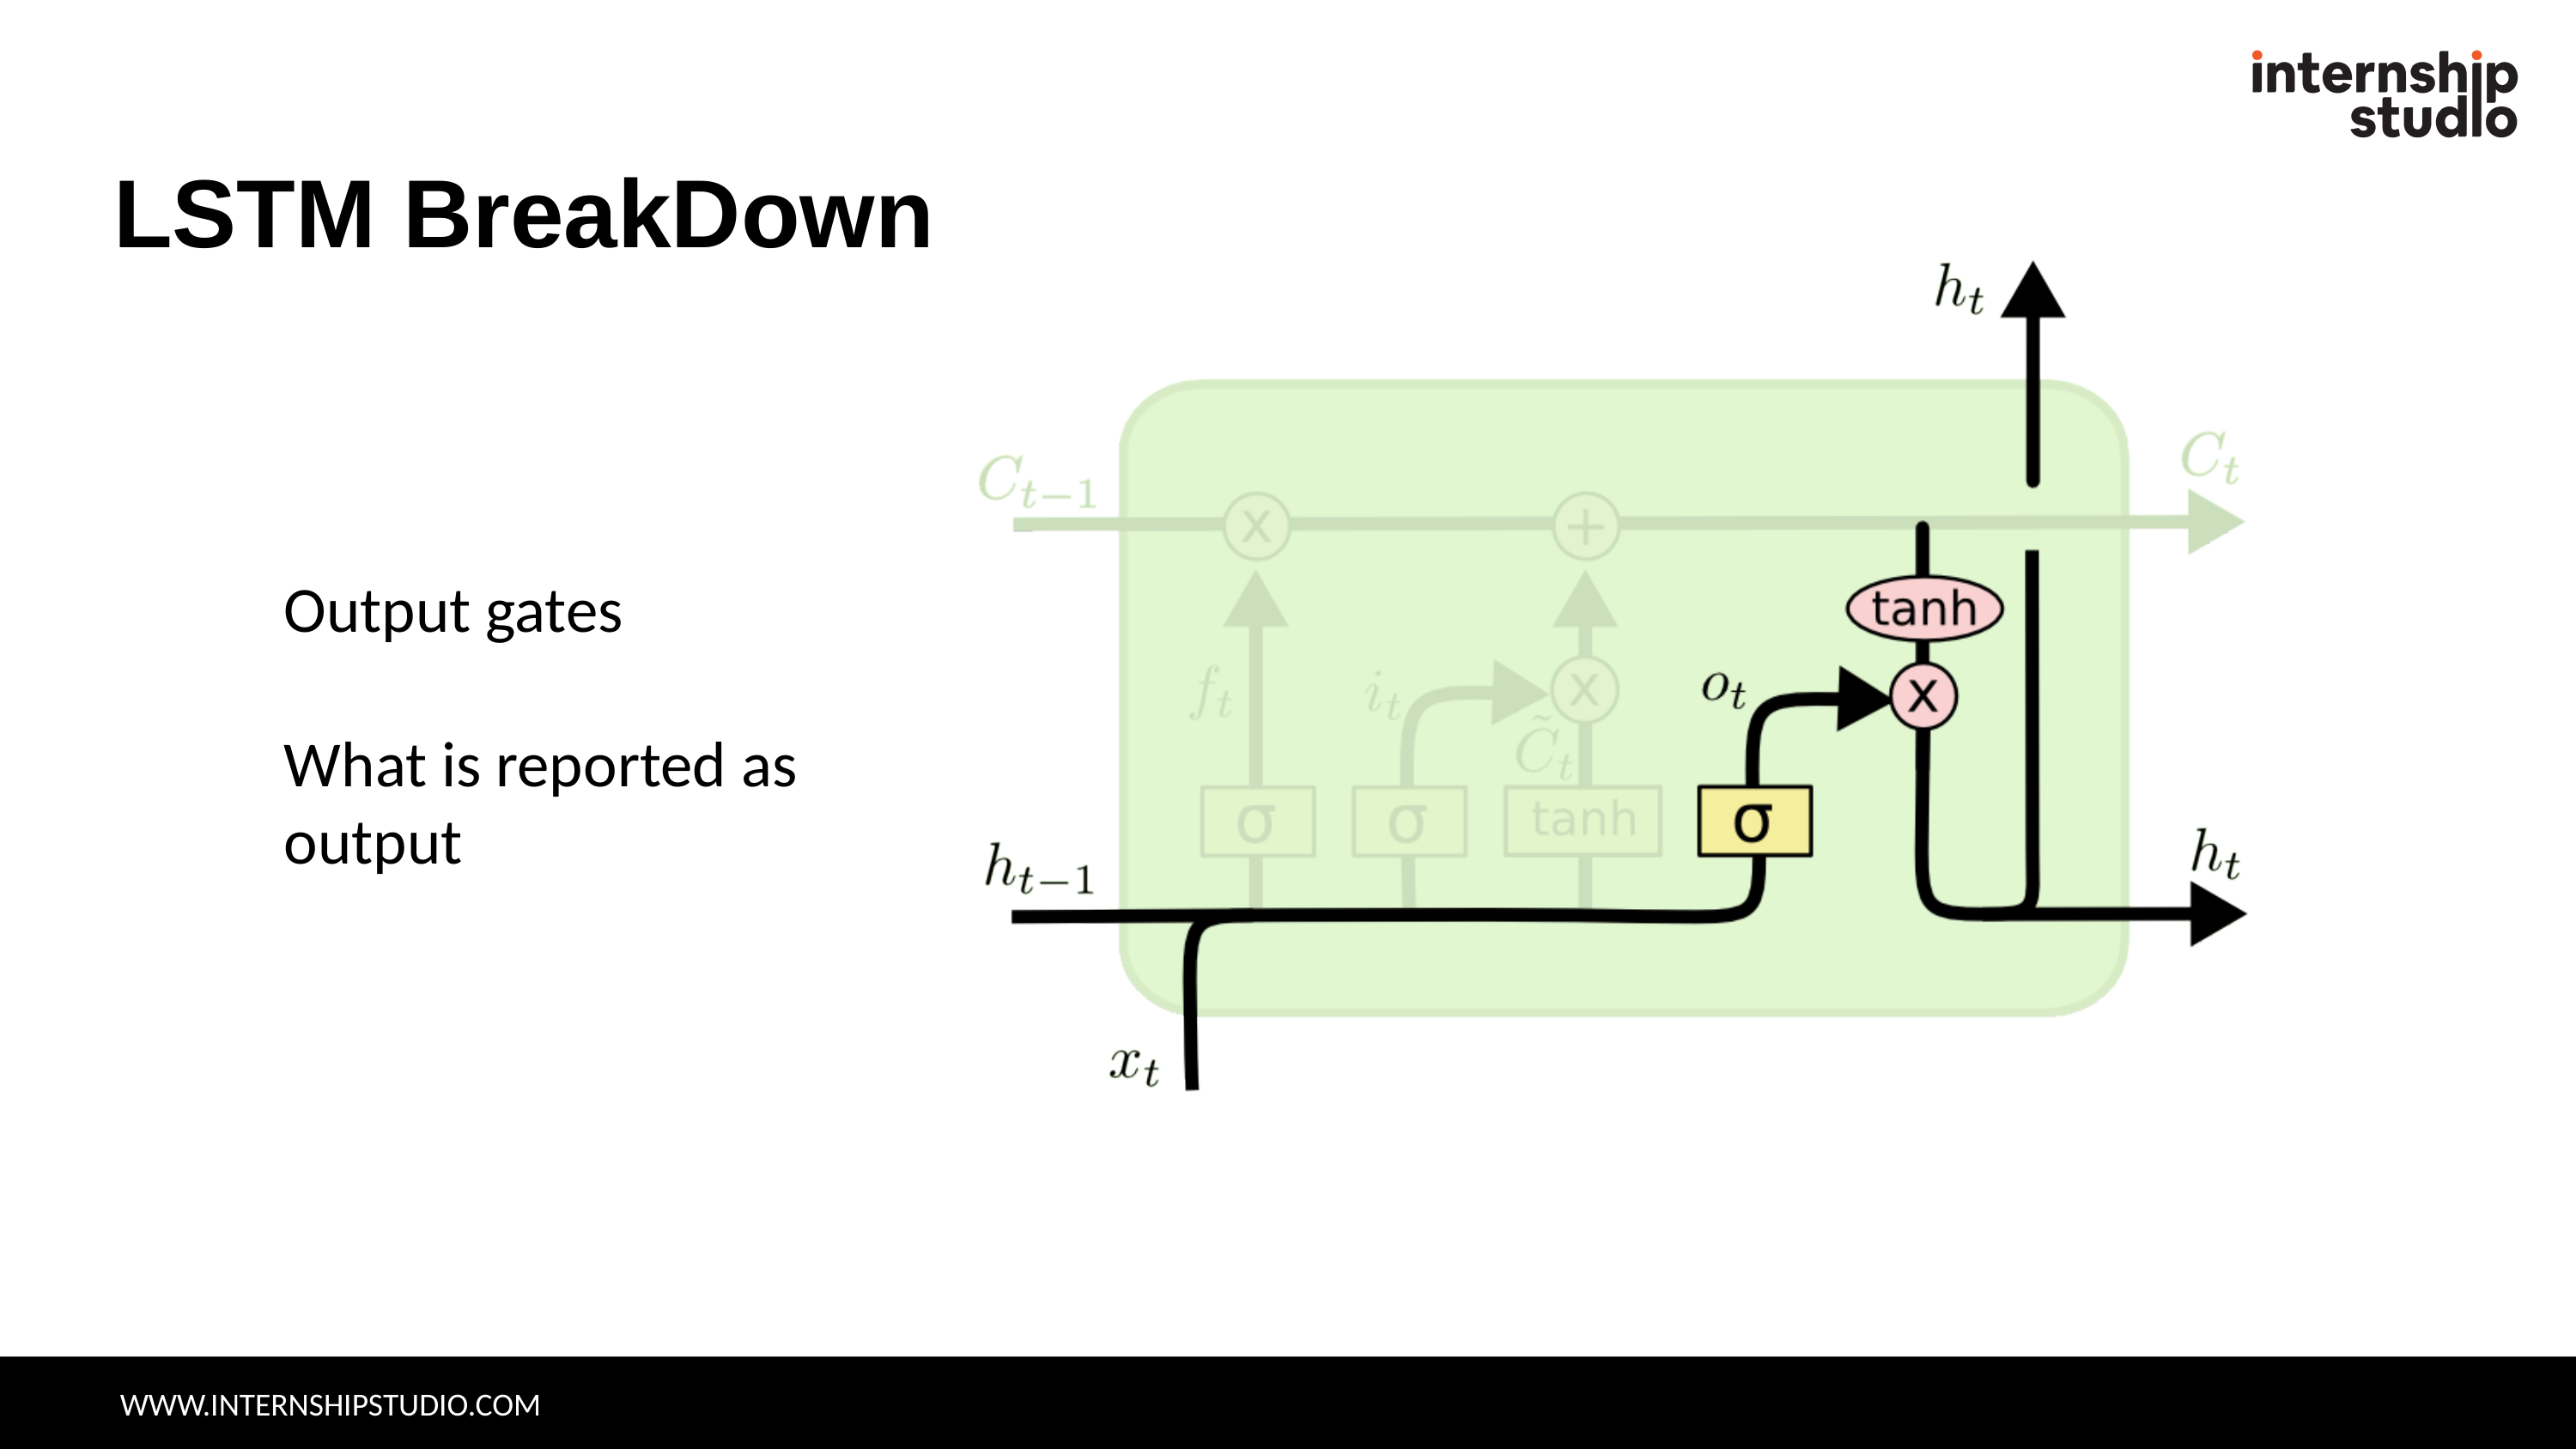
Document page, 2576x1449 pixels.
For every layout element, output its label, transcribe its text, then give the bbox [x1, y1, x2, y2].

text_box Output gates What is reported as output [271, 561, 940, 961]
picture [944, 236, 2337, 1100]
text_box WWW.INTERNSHIPSTUDIO.COM [107, 1377, 708, 1429]
picture [2213, 33, 2529, 152]
text_box [0, 1356, 2576, 1449]
title LSTM BreakDown [88, 124, 2488, 287]
